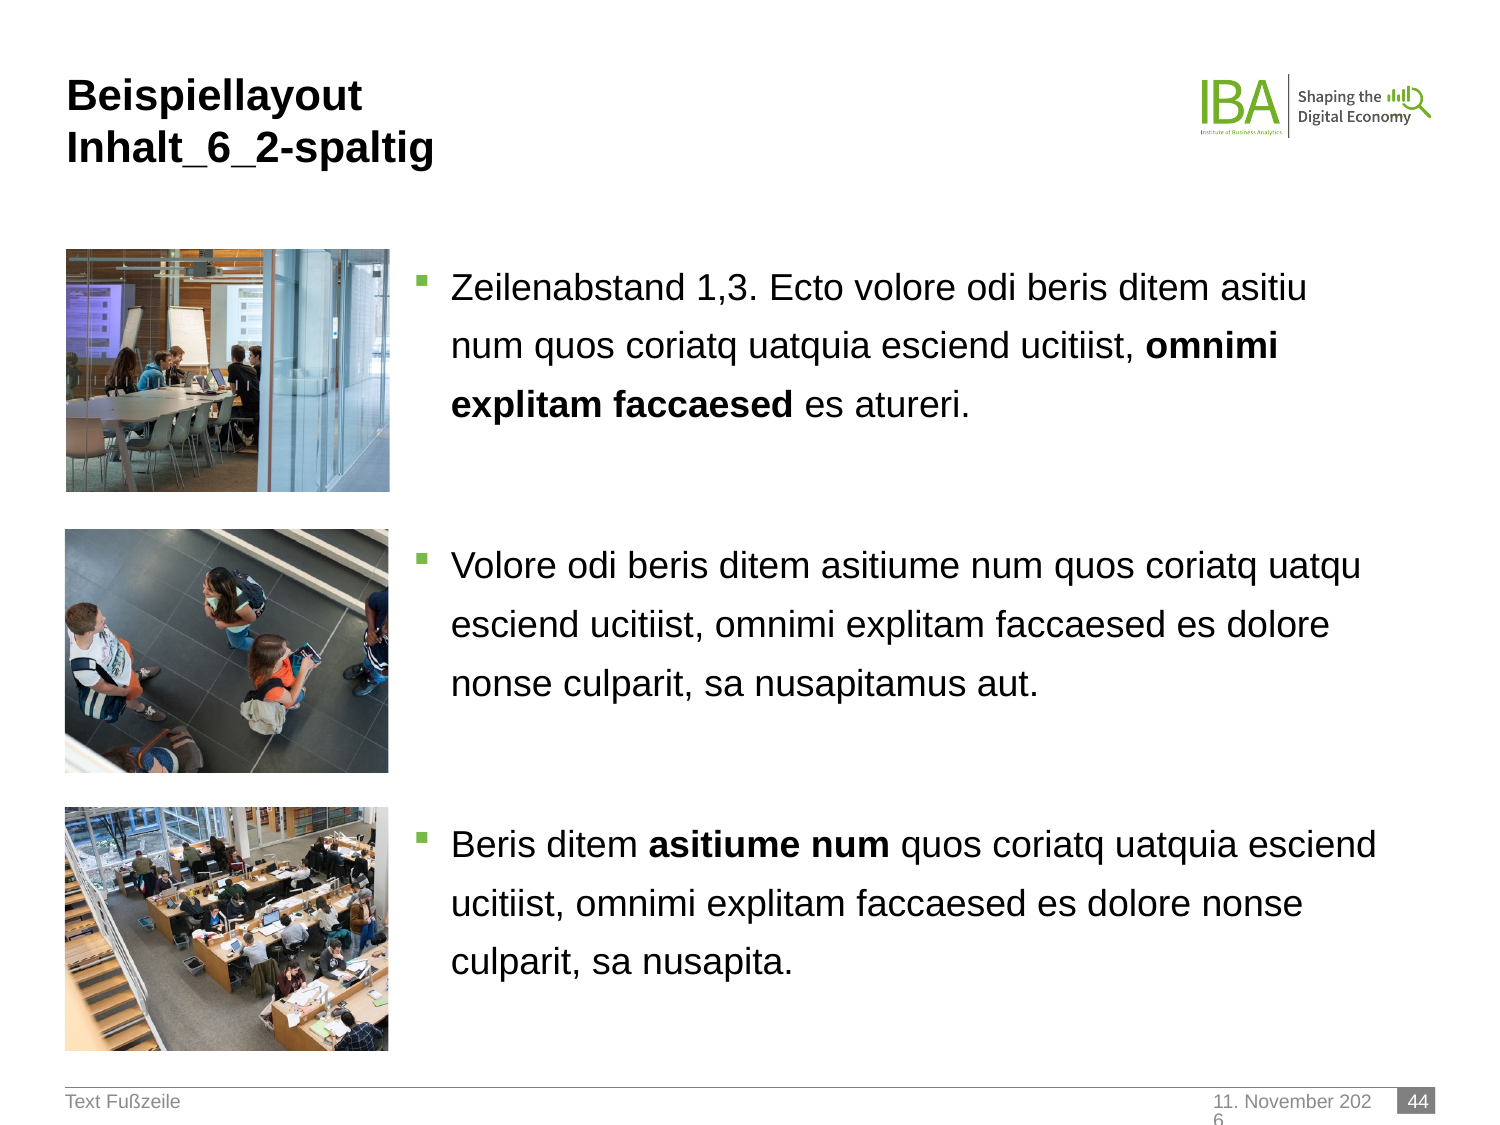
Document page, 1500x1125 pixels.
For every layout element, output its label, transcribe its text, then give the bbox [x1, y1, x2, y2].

picture [64, 807, 389, 1051]
picture [66, 249, 390, 492]
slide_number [1213, 1088, 1374, 1125]
list Beris ditem asitiume num quos coriatq uatquia esciend ucitiist, omnimi explitam faccaesed es dolore nonse culparit, sa nusapita. [413, 806, 1436, 1051]
list Volore odi beris ditem asitiume num quos coriatq uatqu esciend ucitiist, omnimi explitam faccaesed es dolore nonse culparit, sa nusapitamus aut. [413, 528, 1436, 774]
footer Text Fußzeile [64, 1088, 1039, 1125]
slide_number 44 [1374, 1088, 1429, 1125]
picture [64, 529, 389, 773]
list Zeilenabstand 1,3. Ecto volore odi beris ditem asitiu num quos coriatq uatquia esciend ucitiist, omnimi explitam faccaesed es atureri. [413, 249, 1436, 492]
title Beispiellayout Inhalt_6_2-spaltig [66, 66, 1165, 200]
picture [1193, 69, 1439, 143]
